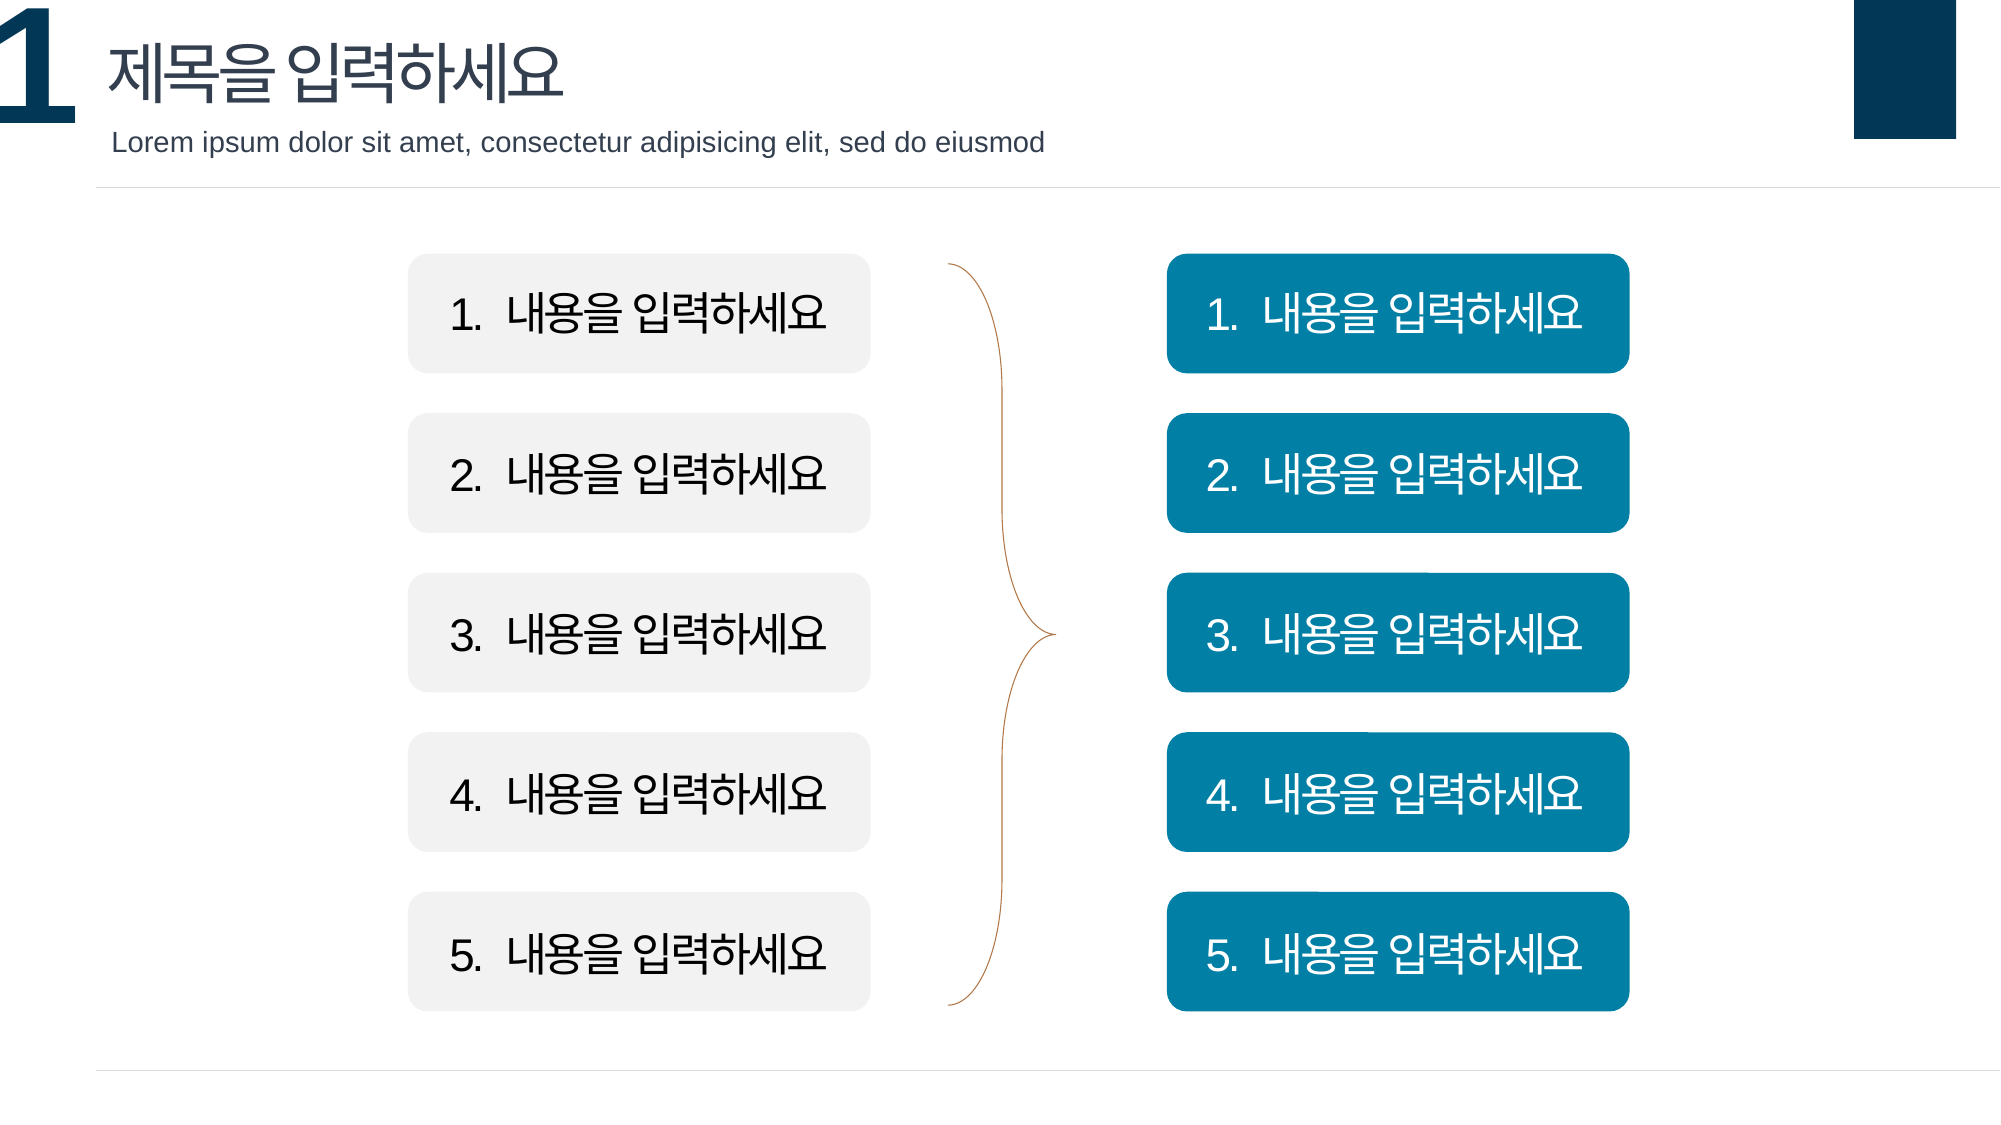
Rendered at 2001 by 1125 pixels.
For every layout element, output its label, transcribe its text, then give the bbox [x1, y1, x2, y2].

text_box 5. 내용을 입력하세요 [434, 918, 844, 989]
text_box 1. 내용을 입력하세요 [434, 277, 844, 348]
text_box [1165, 890, 1631, 1013]
text_box 제목을 입력하세요 [91, 24, 583, 120]
text_box [406, 412, 872, 534]
text_box 4. 내용을 입력하세요 [1190, 758, 1600, 828]
text_box 2. 내용을 입력하세요 [1190, 437, 1600, 508]
text_box 2. 내용을 입력하세요 [434, 437, 844, 508]
text_box [406, 252, 872, 375]
text_box 3. 내용을 입력하세요 [434, 598, 844, 668]
text_box Lorem ipsum dolor sit amet, consectetur adipisicing elit, sed do eiusmod [96, 116, 1062, 166]
text_box [1165, 731, 1631, 853]
text_box [1165, 571, 1631, 694]
text_box 4. 내용을 입력하세요 [434, 758, 844, 828]
text_box [406, 731, 872, 853]
text_box 5. 내용을 입력하세요 [1190, 918, 1600, 989]
text_box [1165, 412, 1631, 534]
text_box [947, 263, 1057, 1006]
text_box 1. 내용을 입력하세요 [1190, 277, 1600, 348]
text_box [406, 571, 872, 694]
text_box [406, 890, 872, 1013]
text_box 3. 내용을 입력하세요 [1190, 598, 1600, 668]
text_box [1165, 252, 1631, 375]
